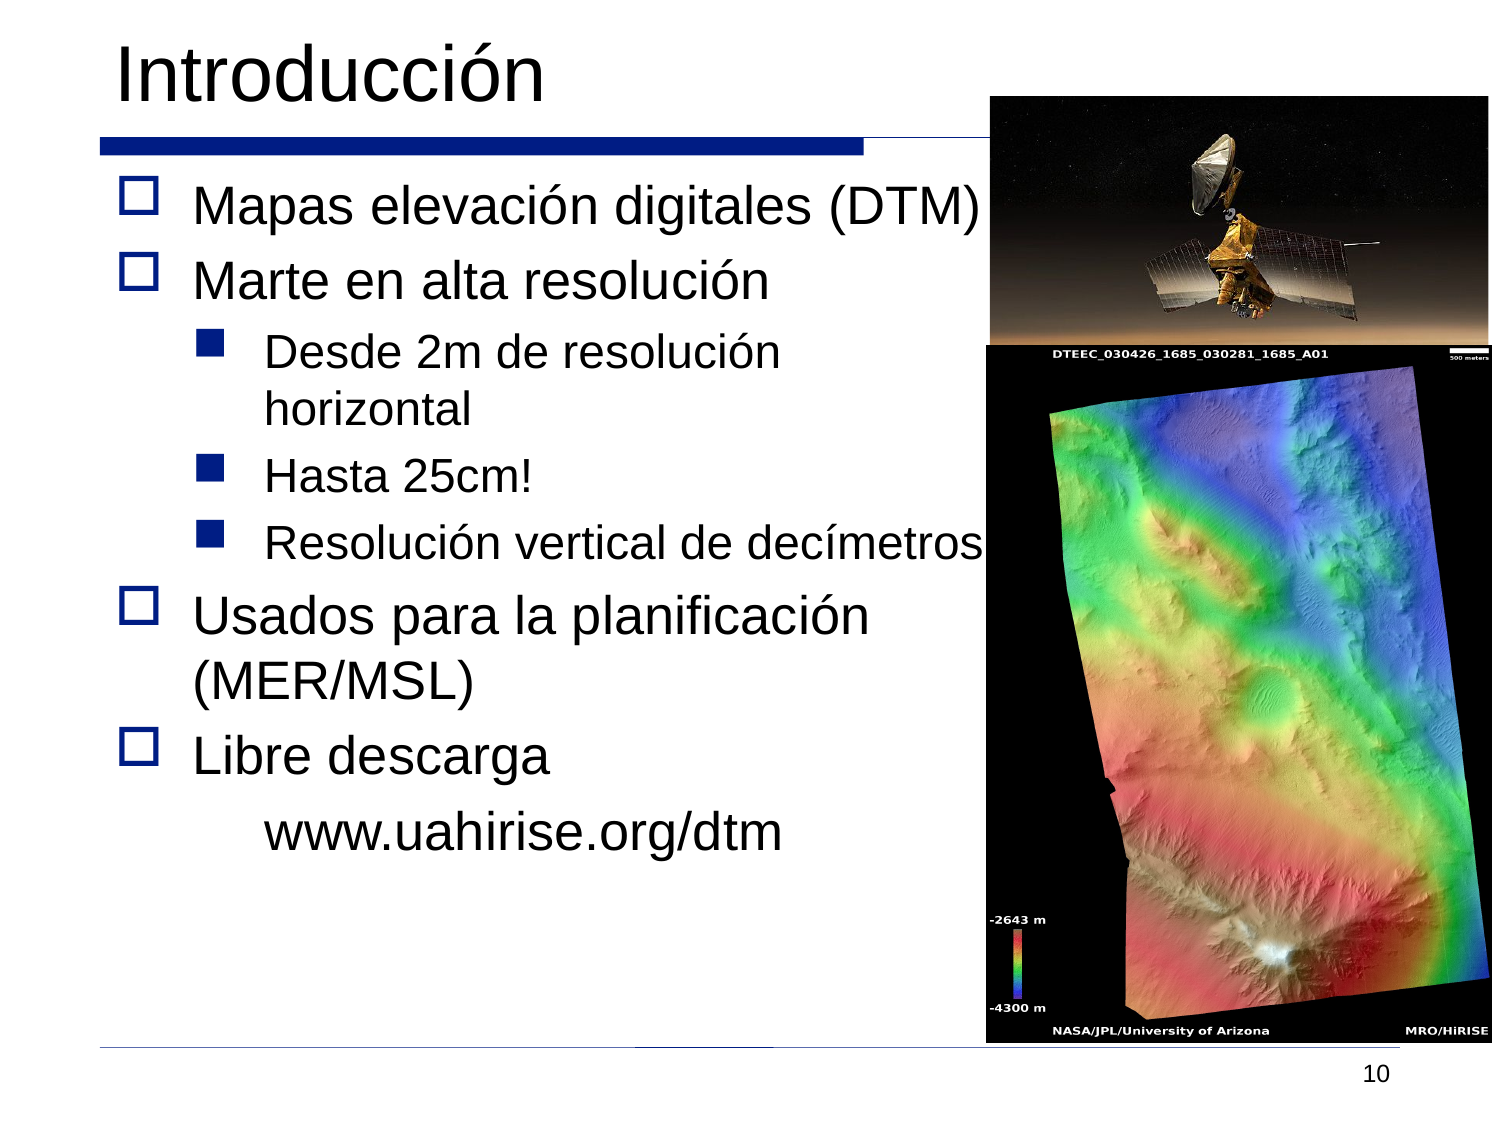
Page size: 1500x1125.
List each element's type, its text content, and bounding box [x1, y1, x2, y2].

list Mapas elevación digitales (DTM) Marte en alta resolución Desde 2m de resolución horizontal Hasta 25cm! Resolución vertical de decímetros Usados para la planificación (MER/MSL) Libre descarga www.uahirise.org/dtm [99, 162, 984, 1013]
title Introducción [99, 24, 1413, 125]
picture [985, 96, 1492, 1044]
